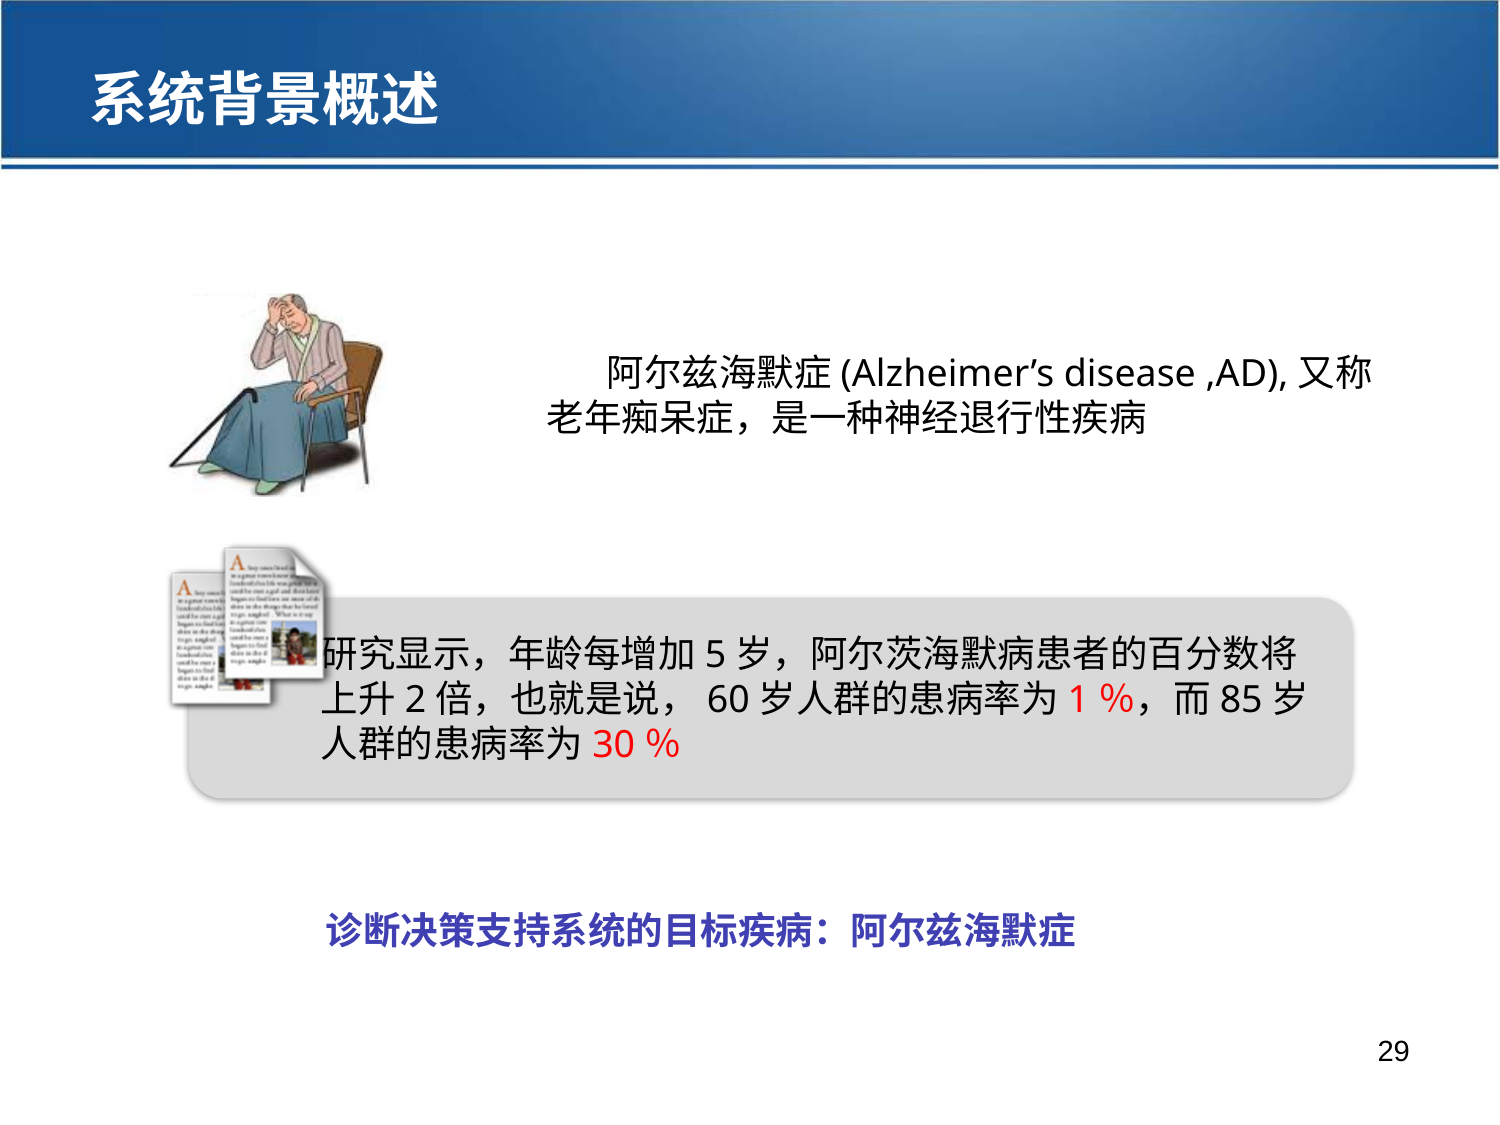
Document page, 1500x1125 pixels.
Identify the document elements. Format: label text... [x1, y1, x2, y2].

text_box 诊断决策支持系统的目标疾病：阿尔兹海默症 [310, 899, 1158, 959]
text_box 系统背景概述 [74, 54, 1425, 151]
text_box [277, 896, 1133, 957]
text_box 研究显示，年龄每增加5岁，阿尔茨海默病患者的百分数将上升2倍，也就是说，60岁人群的患病率为1％，而85岁人群的患病率为30％ [306, 622, 1334, 772]
text_box [188, 597, 1353, 799]
slide_number 29 [1074, 1024, 1426, 1103]
text_box 阿尔兹海默症(Alzheimer’s disease ,AD),又称老年痴呆症，是一种神经退行性疾病 [531, 341, 1425, 447]
picture [0, 0, 1500, 1125]
